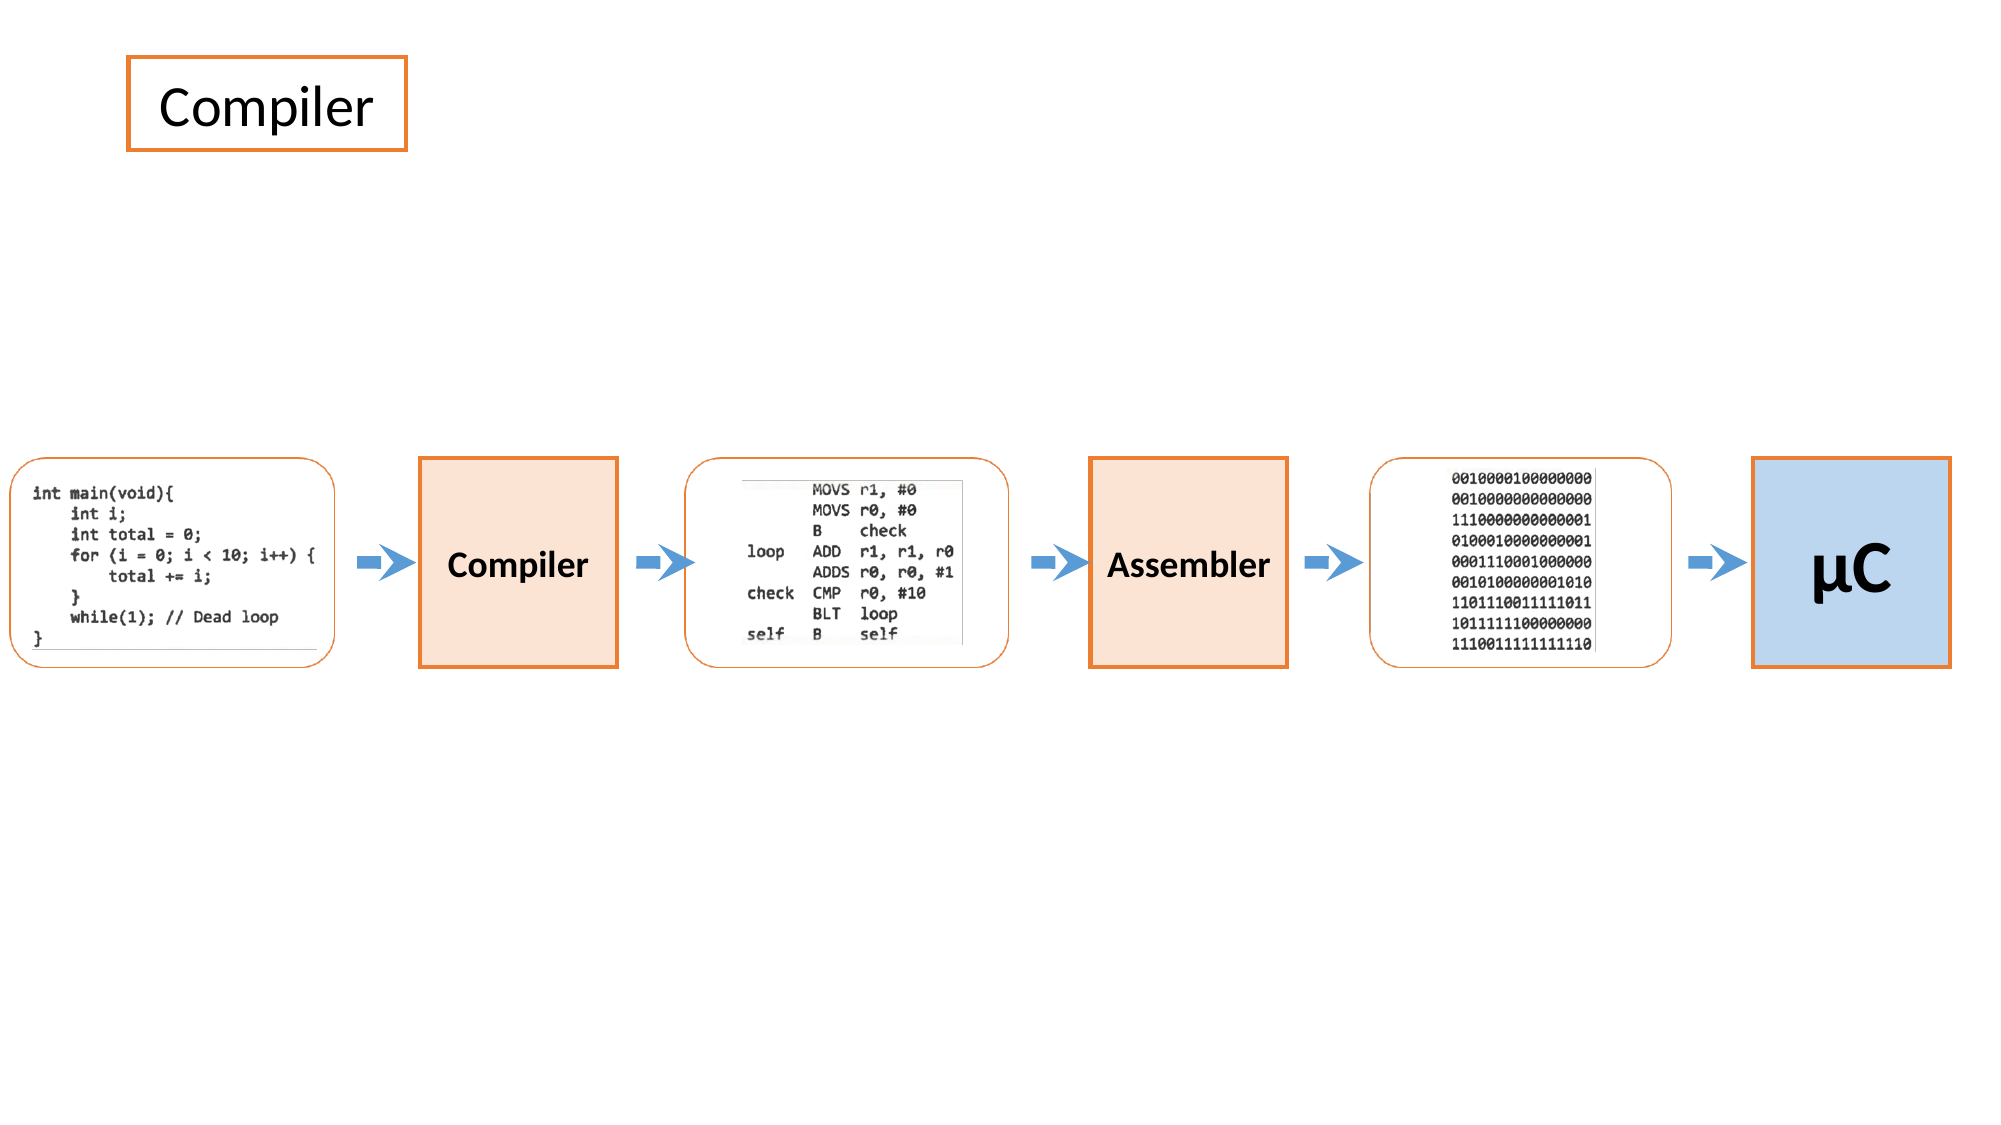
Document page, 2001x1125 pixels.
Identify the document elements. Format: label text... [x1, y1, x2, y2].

text_box [1688, 556, 1748, 569]
text_box [1031, 556, 1091, 569]
picture [683, 457, 1009, 668]
picture [9, 457, 335, 668]
text_box Compiler [420, 457, 618, 668]
text_box µC [1753, 457, 1951, 668]
text_box Compiler [128, 57, 407, 150]
text_box Assembler [1090, 457, 1288, 668]
picture [1369, 457, 1672, 668]
text_box [1304, 556, 1364, 569]
text_box [357, 556, 417, 569]
